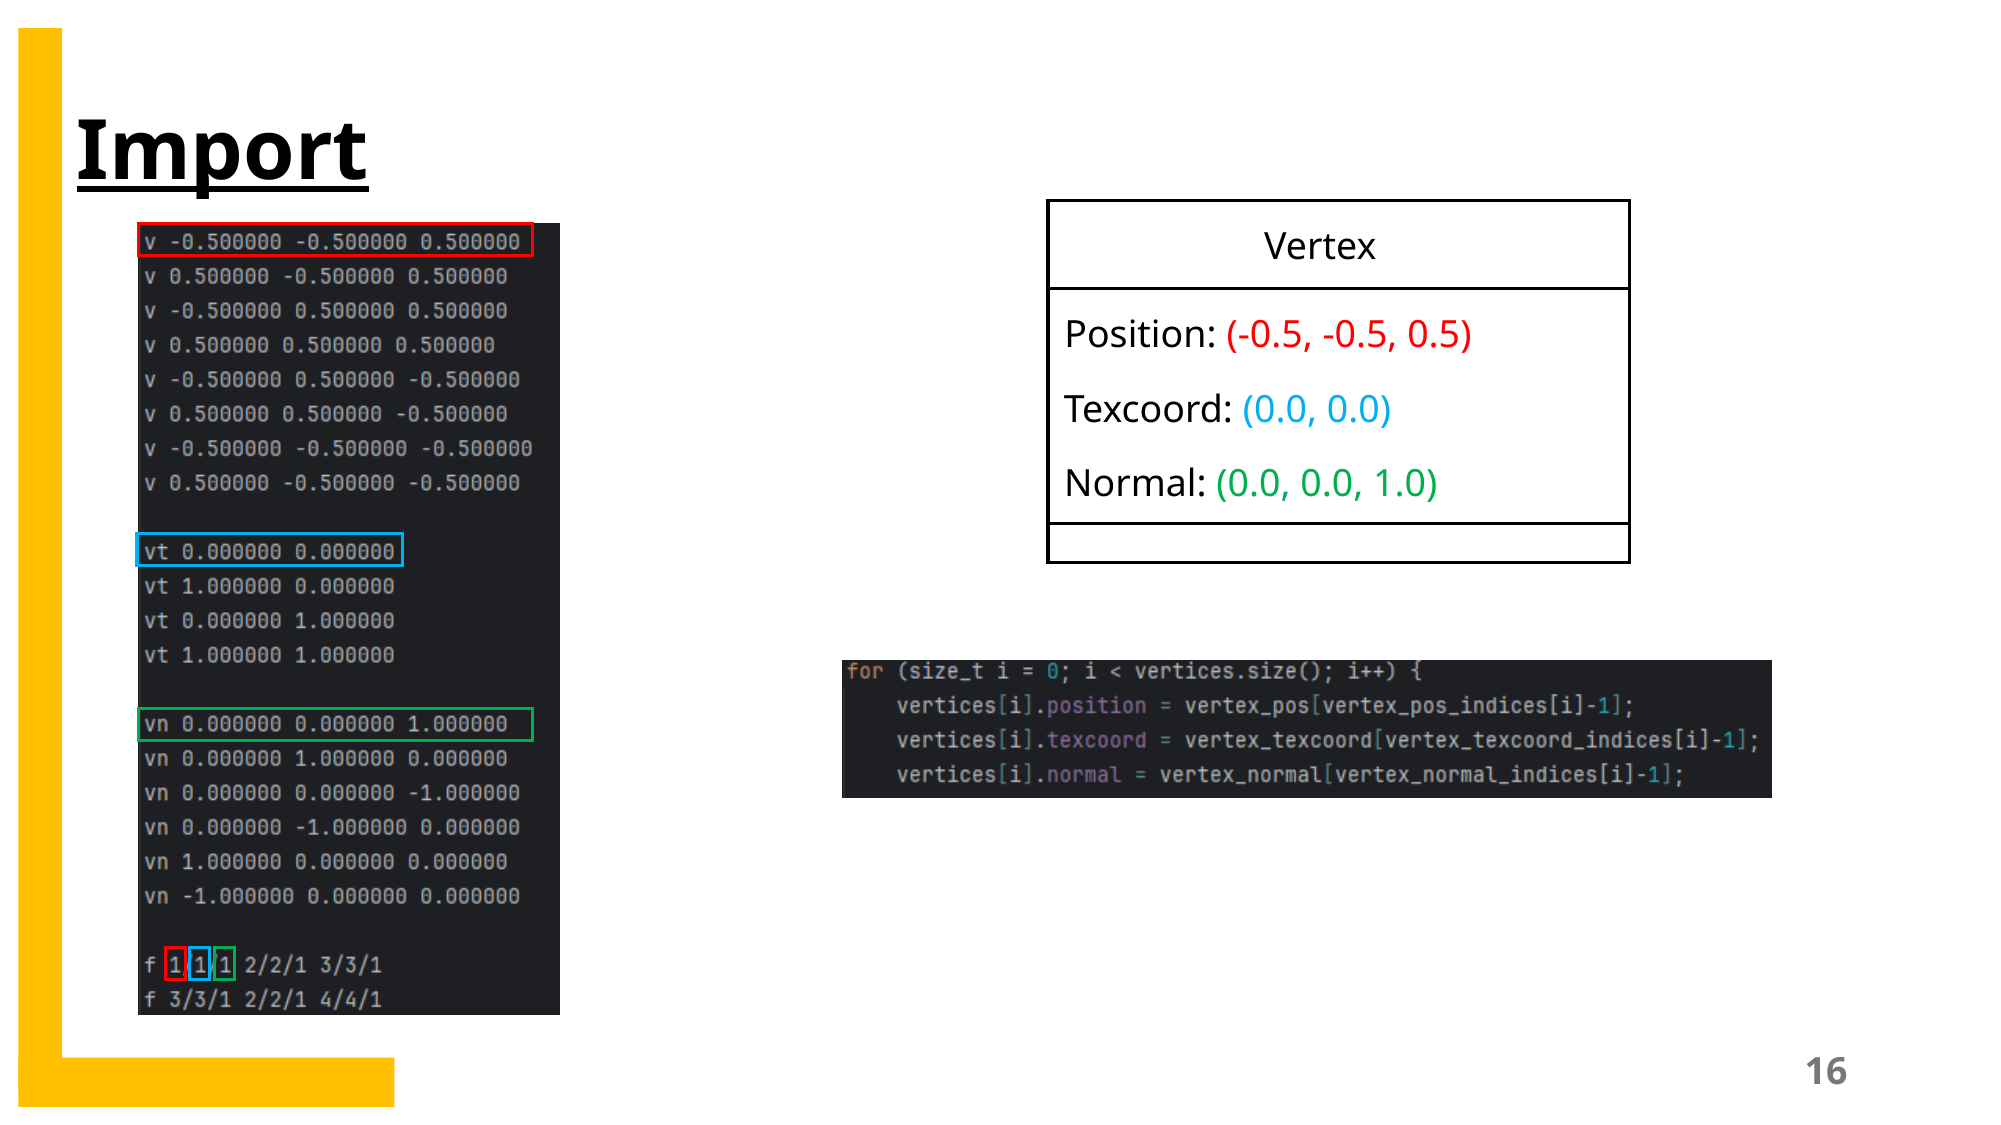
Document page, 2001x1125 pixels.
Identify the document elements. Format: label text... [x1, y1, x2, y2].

text_box Vertex [1249, 214, 1392, 274]
slide_number 16 [1412, 1042, 1863, 1103]
text_box [1046, 199, 1631, 564]
text_box [17, 26, 64, 1056]
text_box Texcoord: (0.0, 0.0) [1049, 377, 1406, 438]
text_box [17, 1056, 396, 1108]
picture [140, 536, 400, 563]
text_box Normal: (0.0, 0.0, 1.0) [1049, 451, 1453, 512]
picture [138, 222, 560, 1015]
picture [842, 659, 1772, 799]
text_box Import [62, 88, 992, 204]
text_box Position: (-0.5, -0.5, 0.5) [1049, 302, 1487, 363]
